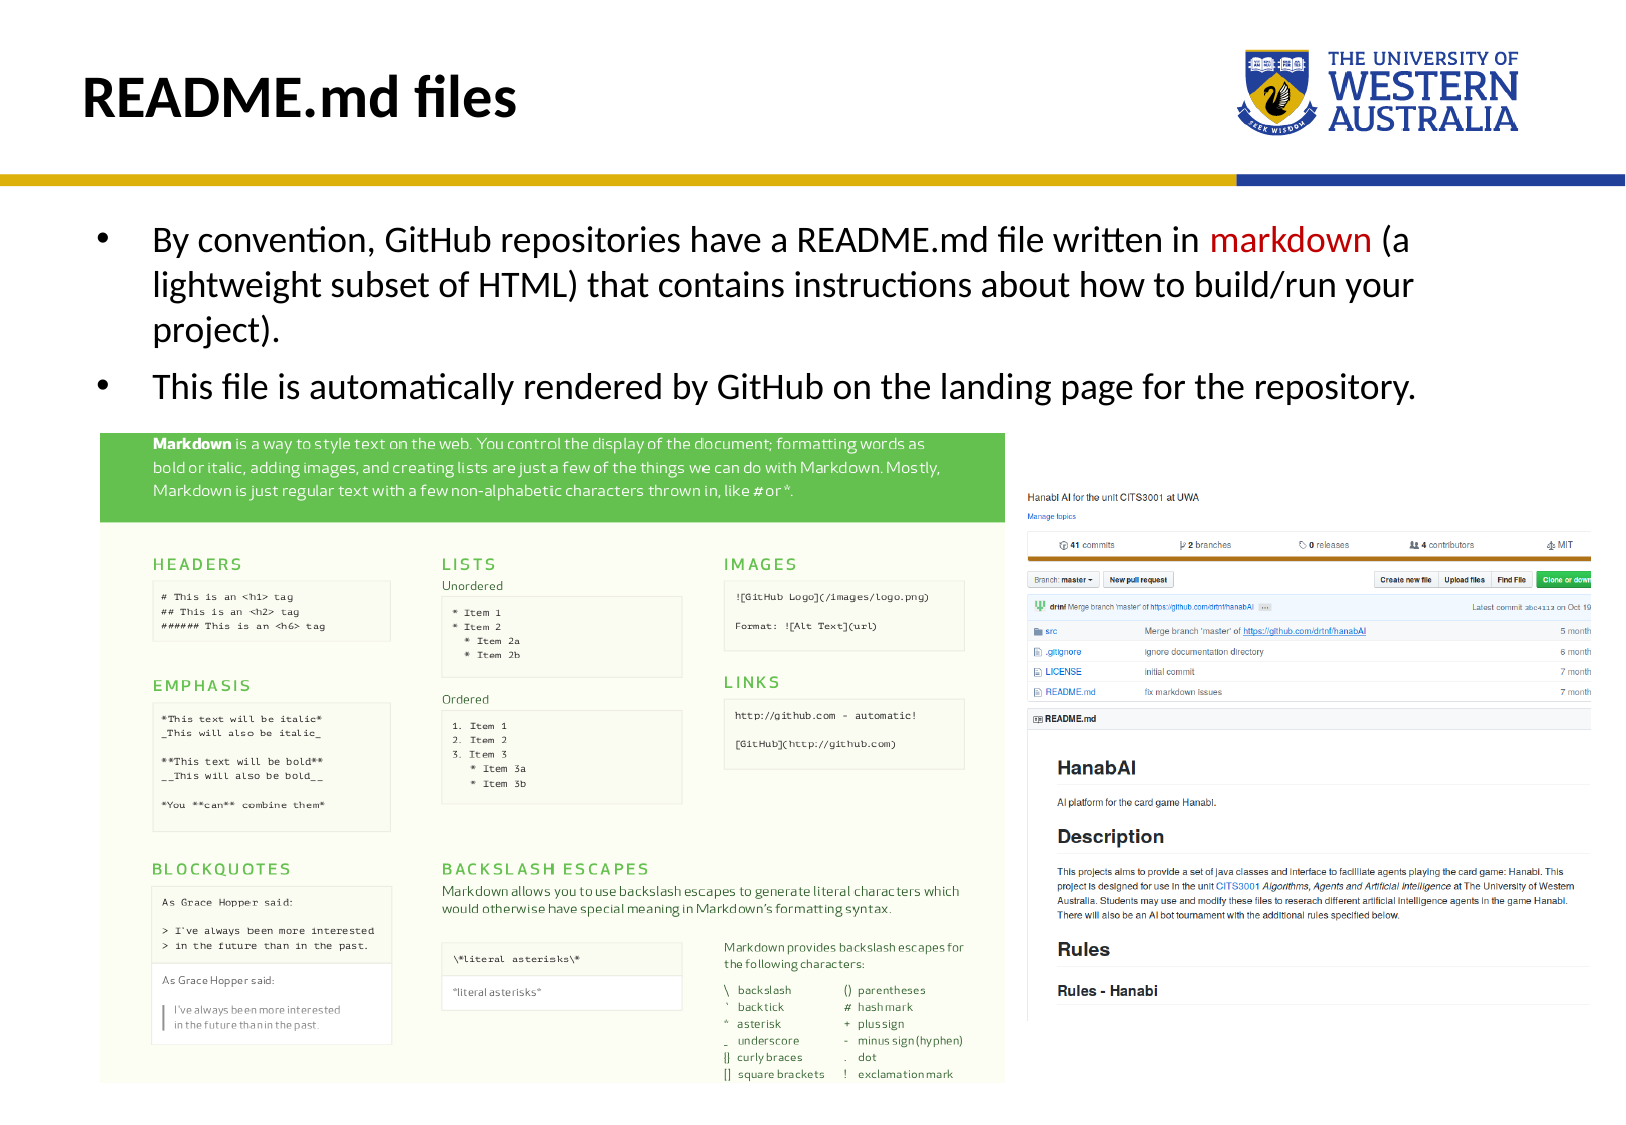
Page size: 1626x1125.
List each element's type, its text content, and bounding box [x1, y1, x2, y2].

text_box README.md files [68, 49, 1226, 156]
picture [0, 0, 1626, 1125]
text_box By convention, GitHub repositories have a README.md file written in markdown (a lightweight subset of HTML) that contains instructions about how to build/run your project). This file is automatically rendered by GitHub on the landing page for the repository. [81, 207, 1544, 1005]
